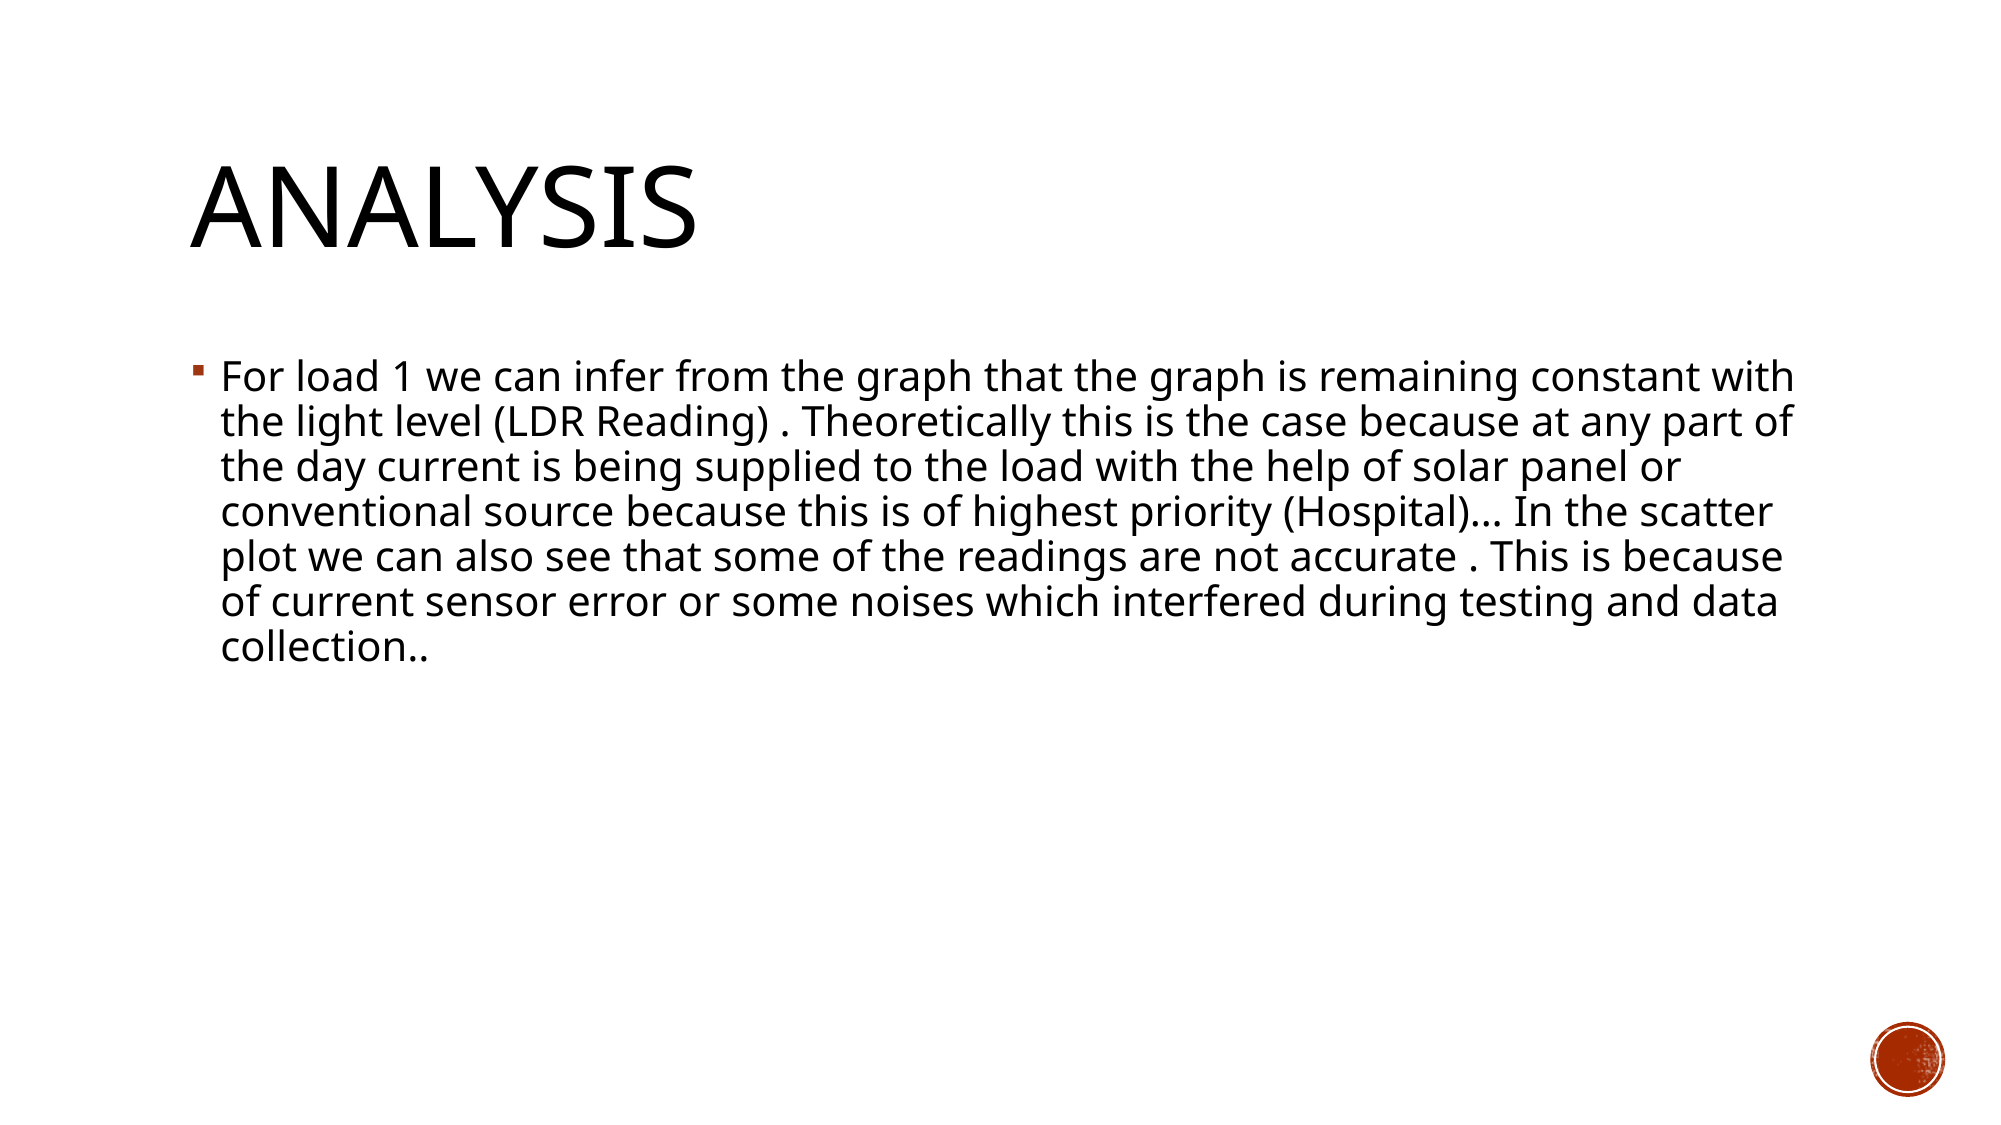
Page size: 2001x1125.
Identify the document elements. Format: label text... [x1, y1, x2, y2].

list For load 1 we can infer from the graph that the graph is remaining constant with the light level (LDR Reading) . Theoretically this is the case because at any part of the day current is being supplied to the load with the help of solar panel or conventional source because this is of highest priority (Hospital)… In the scatter plot we can also see that some of the readings are not accurate . This is because of current sensor error or some noises which interfered during testing and data collection.. [175, 348, 1826, 1013]
title analysis [175, 79, 1826, 344]
